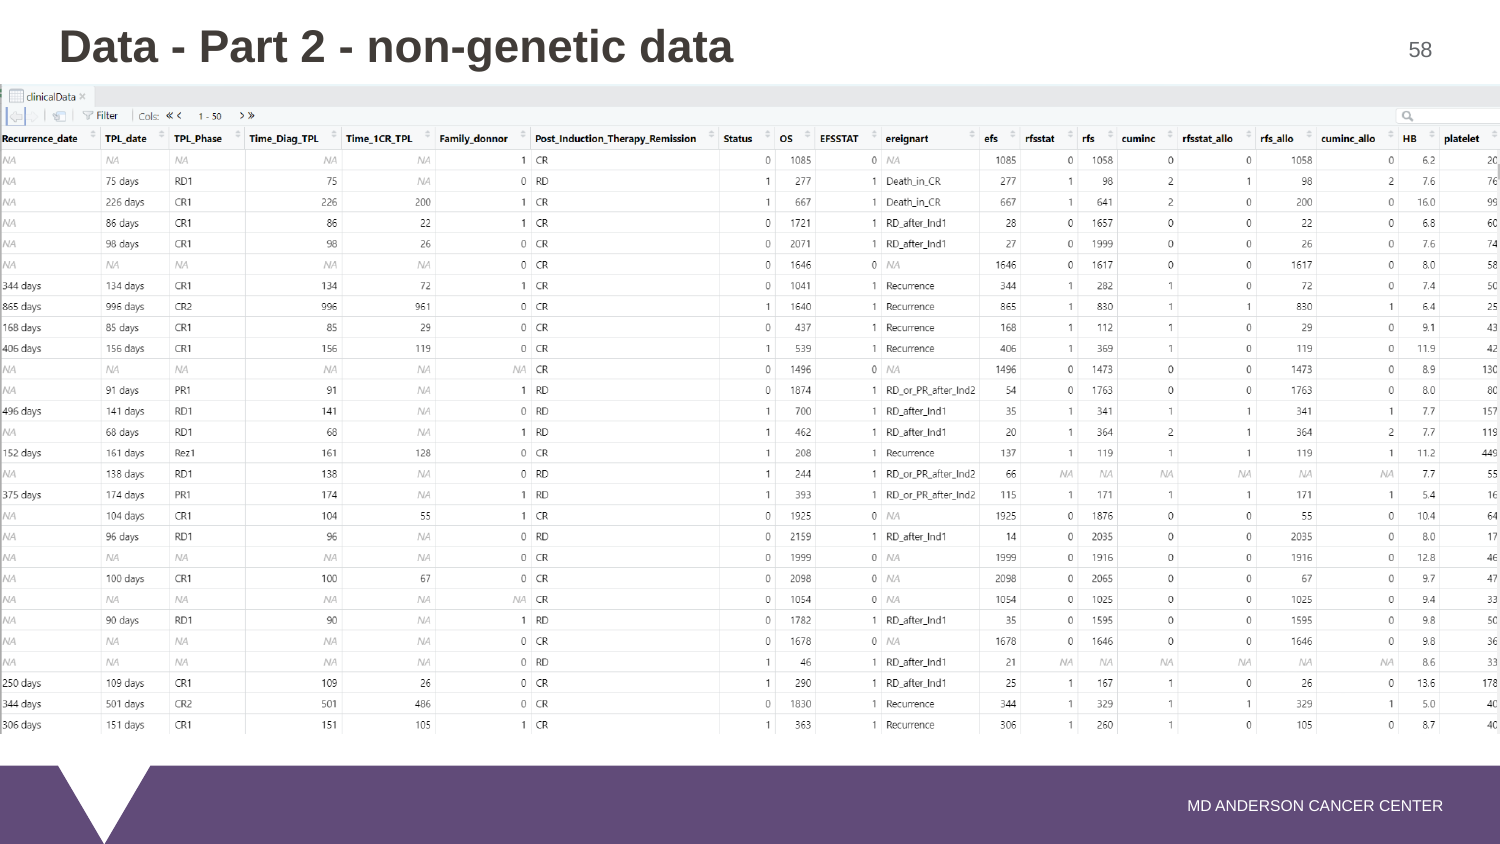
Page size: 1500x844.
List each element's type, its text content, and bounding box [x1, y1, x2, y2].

picture [0, 84, 1500, 734]
title Data - Part 2 - non-genetic data [58, 16, 1383, 82]
slide_number 58 [1383, 0, 1433, 82]
